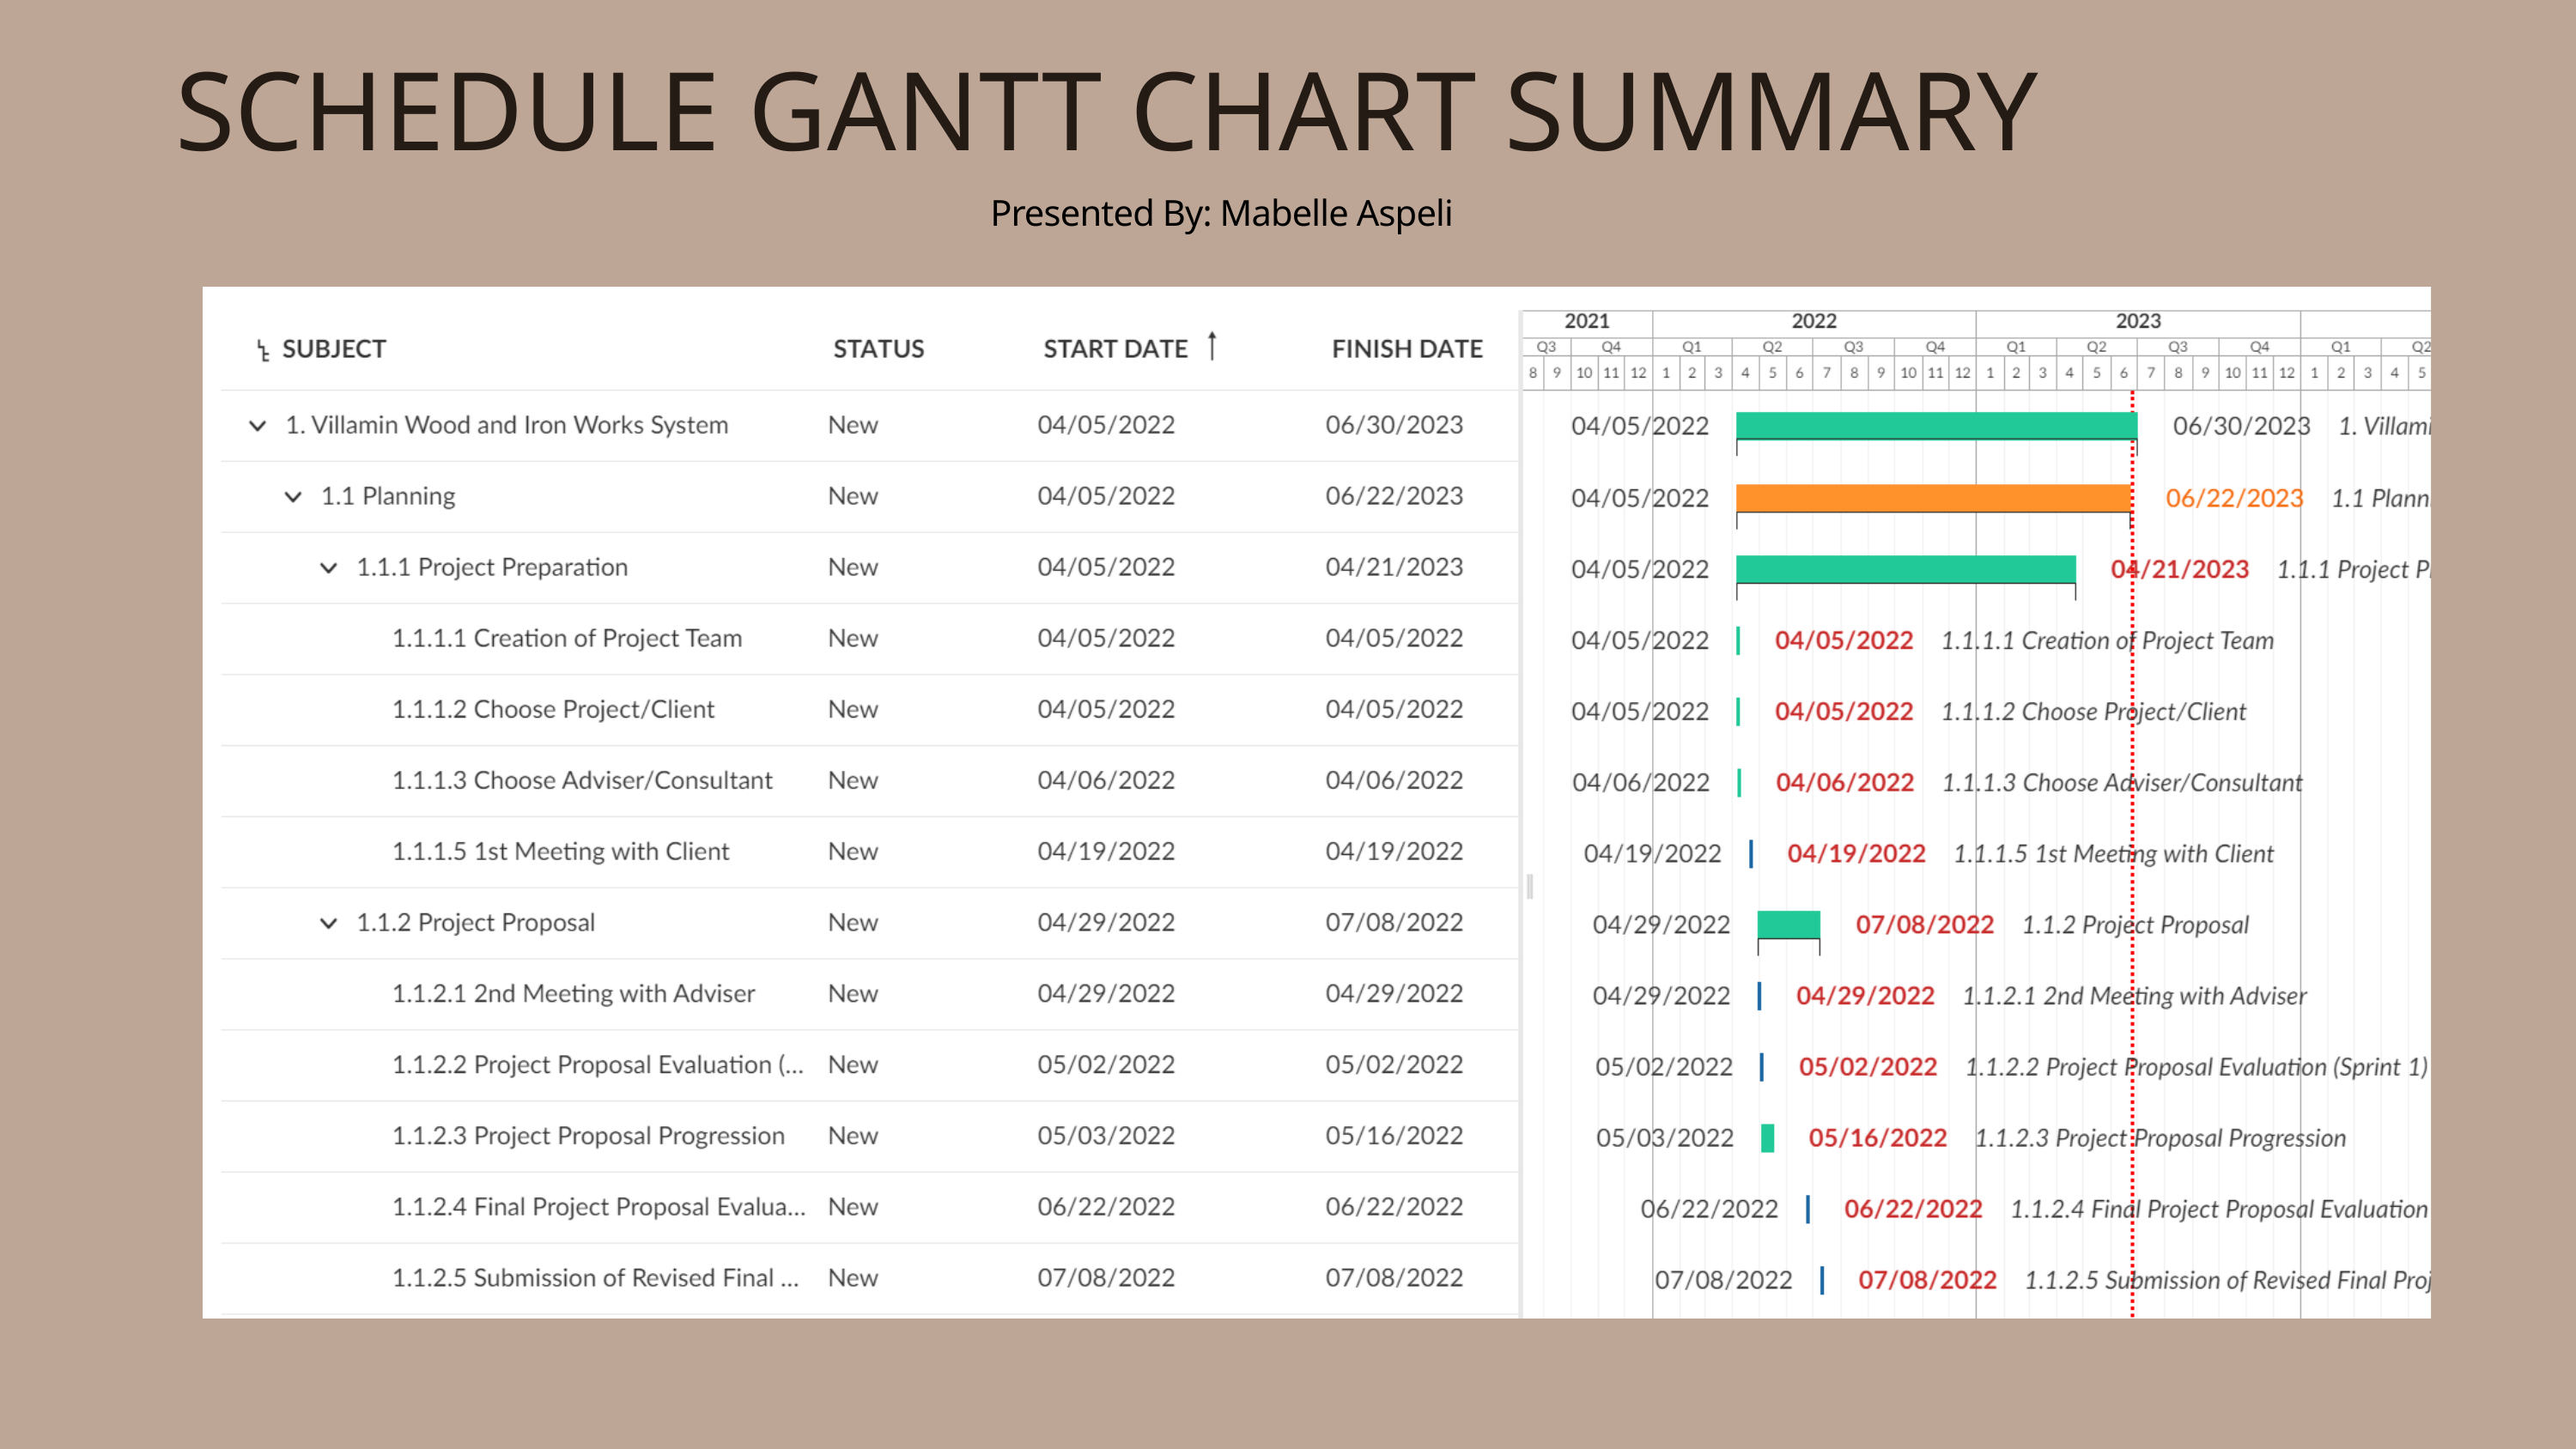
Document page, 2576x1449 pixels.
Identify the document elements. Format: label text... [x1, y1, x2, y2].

text_box SCHEDULE GANTT CHART SUMMARY [175, 73, 2401, 173]
text_box Presented By: Mabelle Aspeli [900, 183, 1544, 233]
text_box [203, 287, 2432, 1319]
